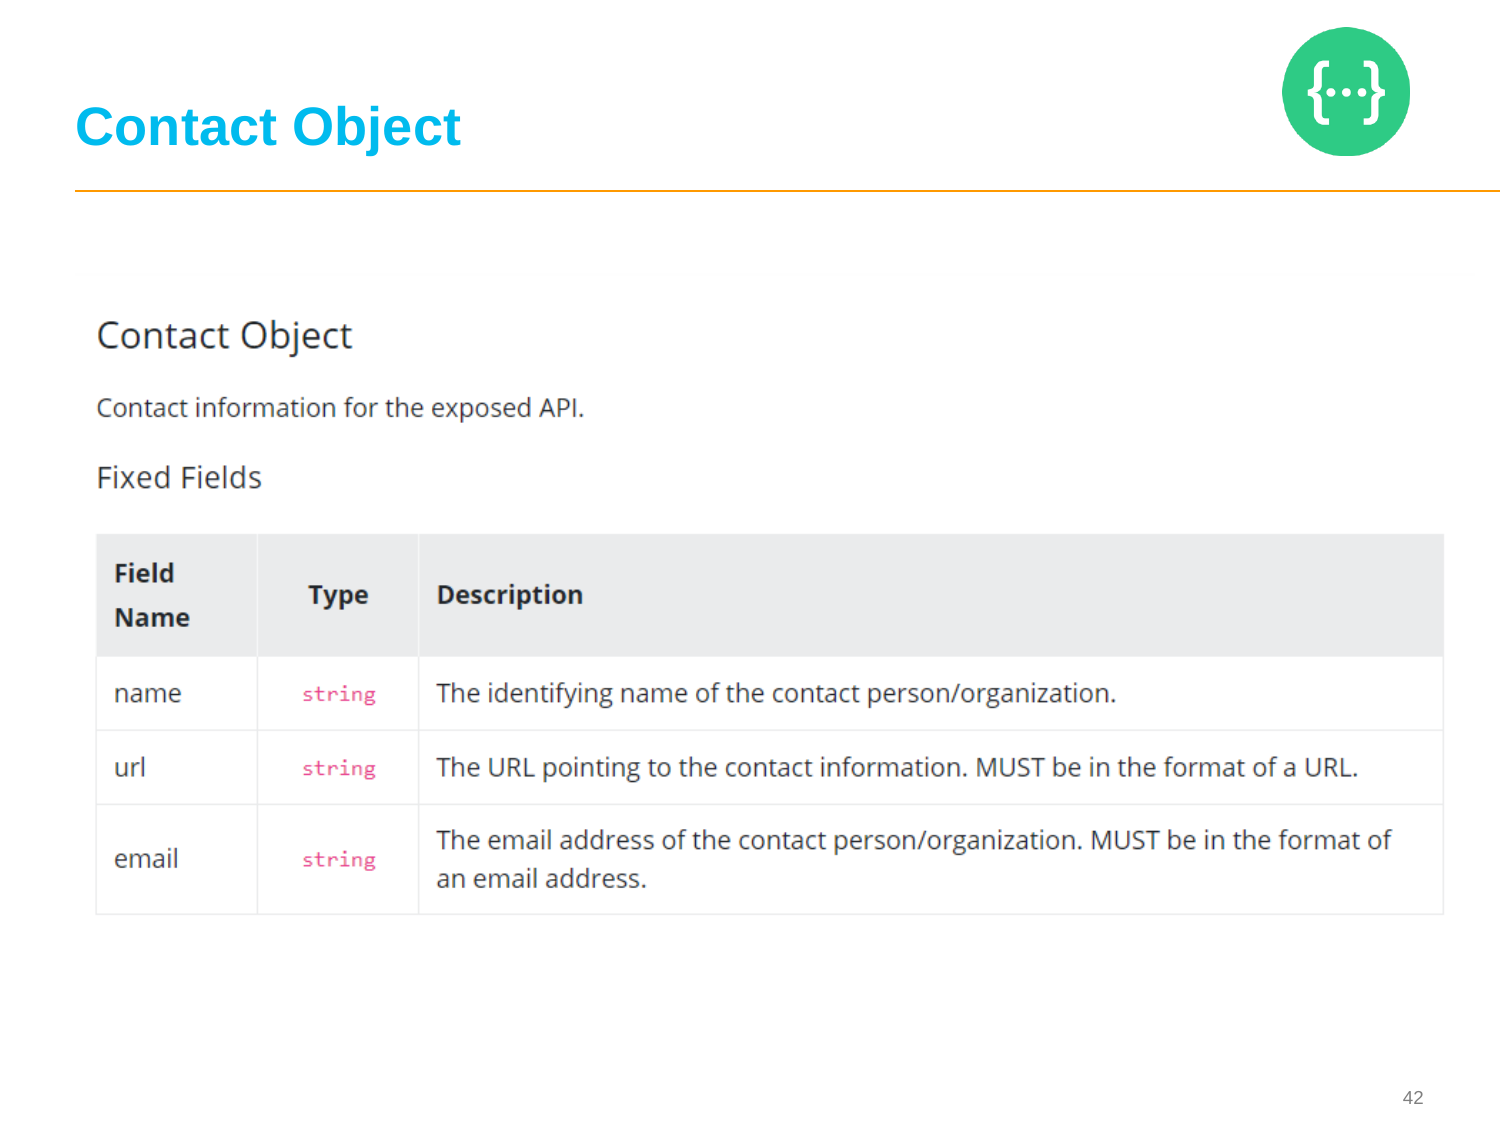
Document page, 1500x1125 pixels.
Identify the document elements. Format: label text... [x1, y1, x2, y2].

picture [75, 273, 1476, 934]
title Contact Object [75, 27, 1422, 157]
